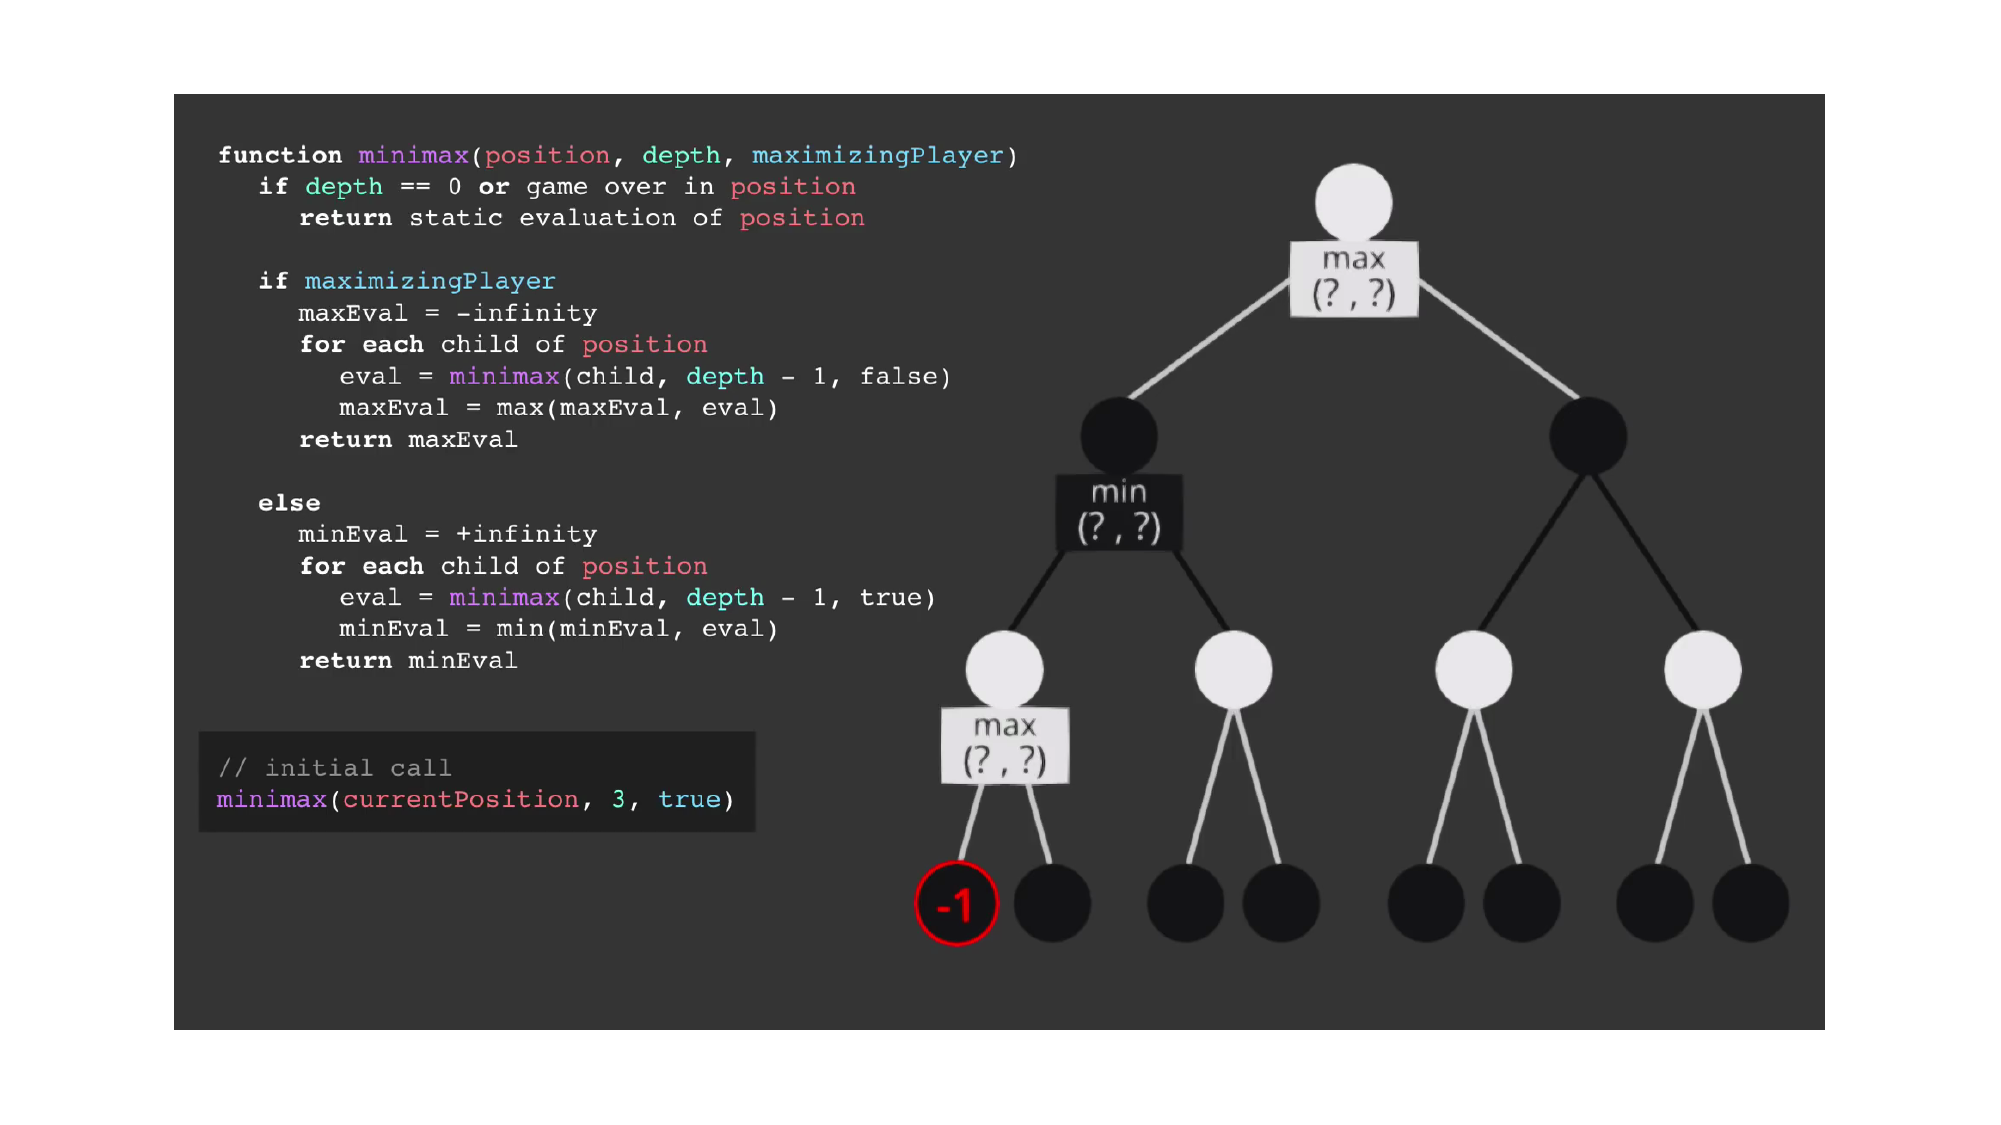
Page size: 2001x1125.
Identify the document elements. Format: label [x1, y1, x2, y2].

picture [174, 94, 1825, 1031]
